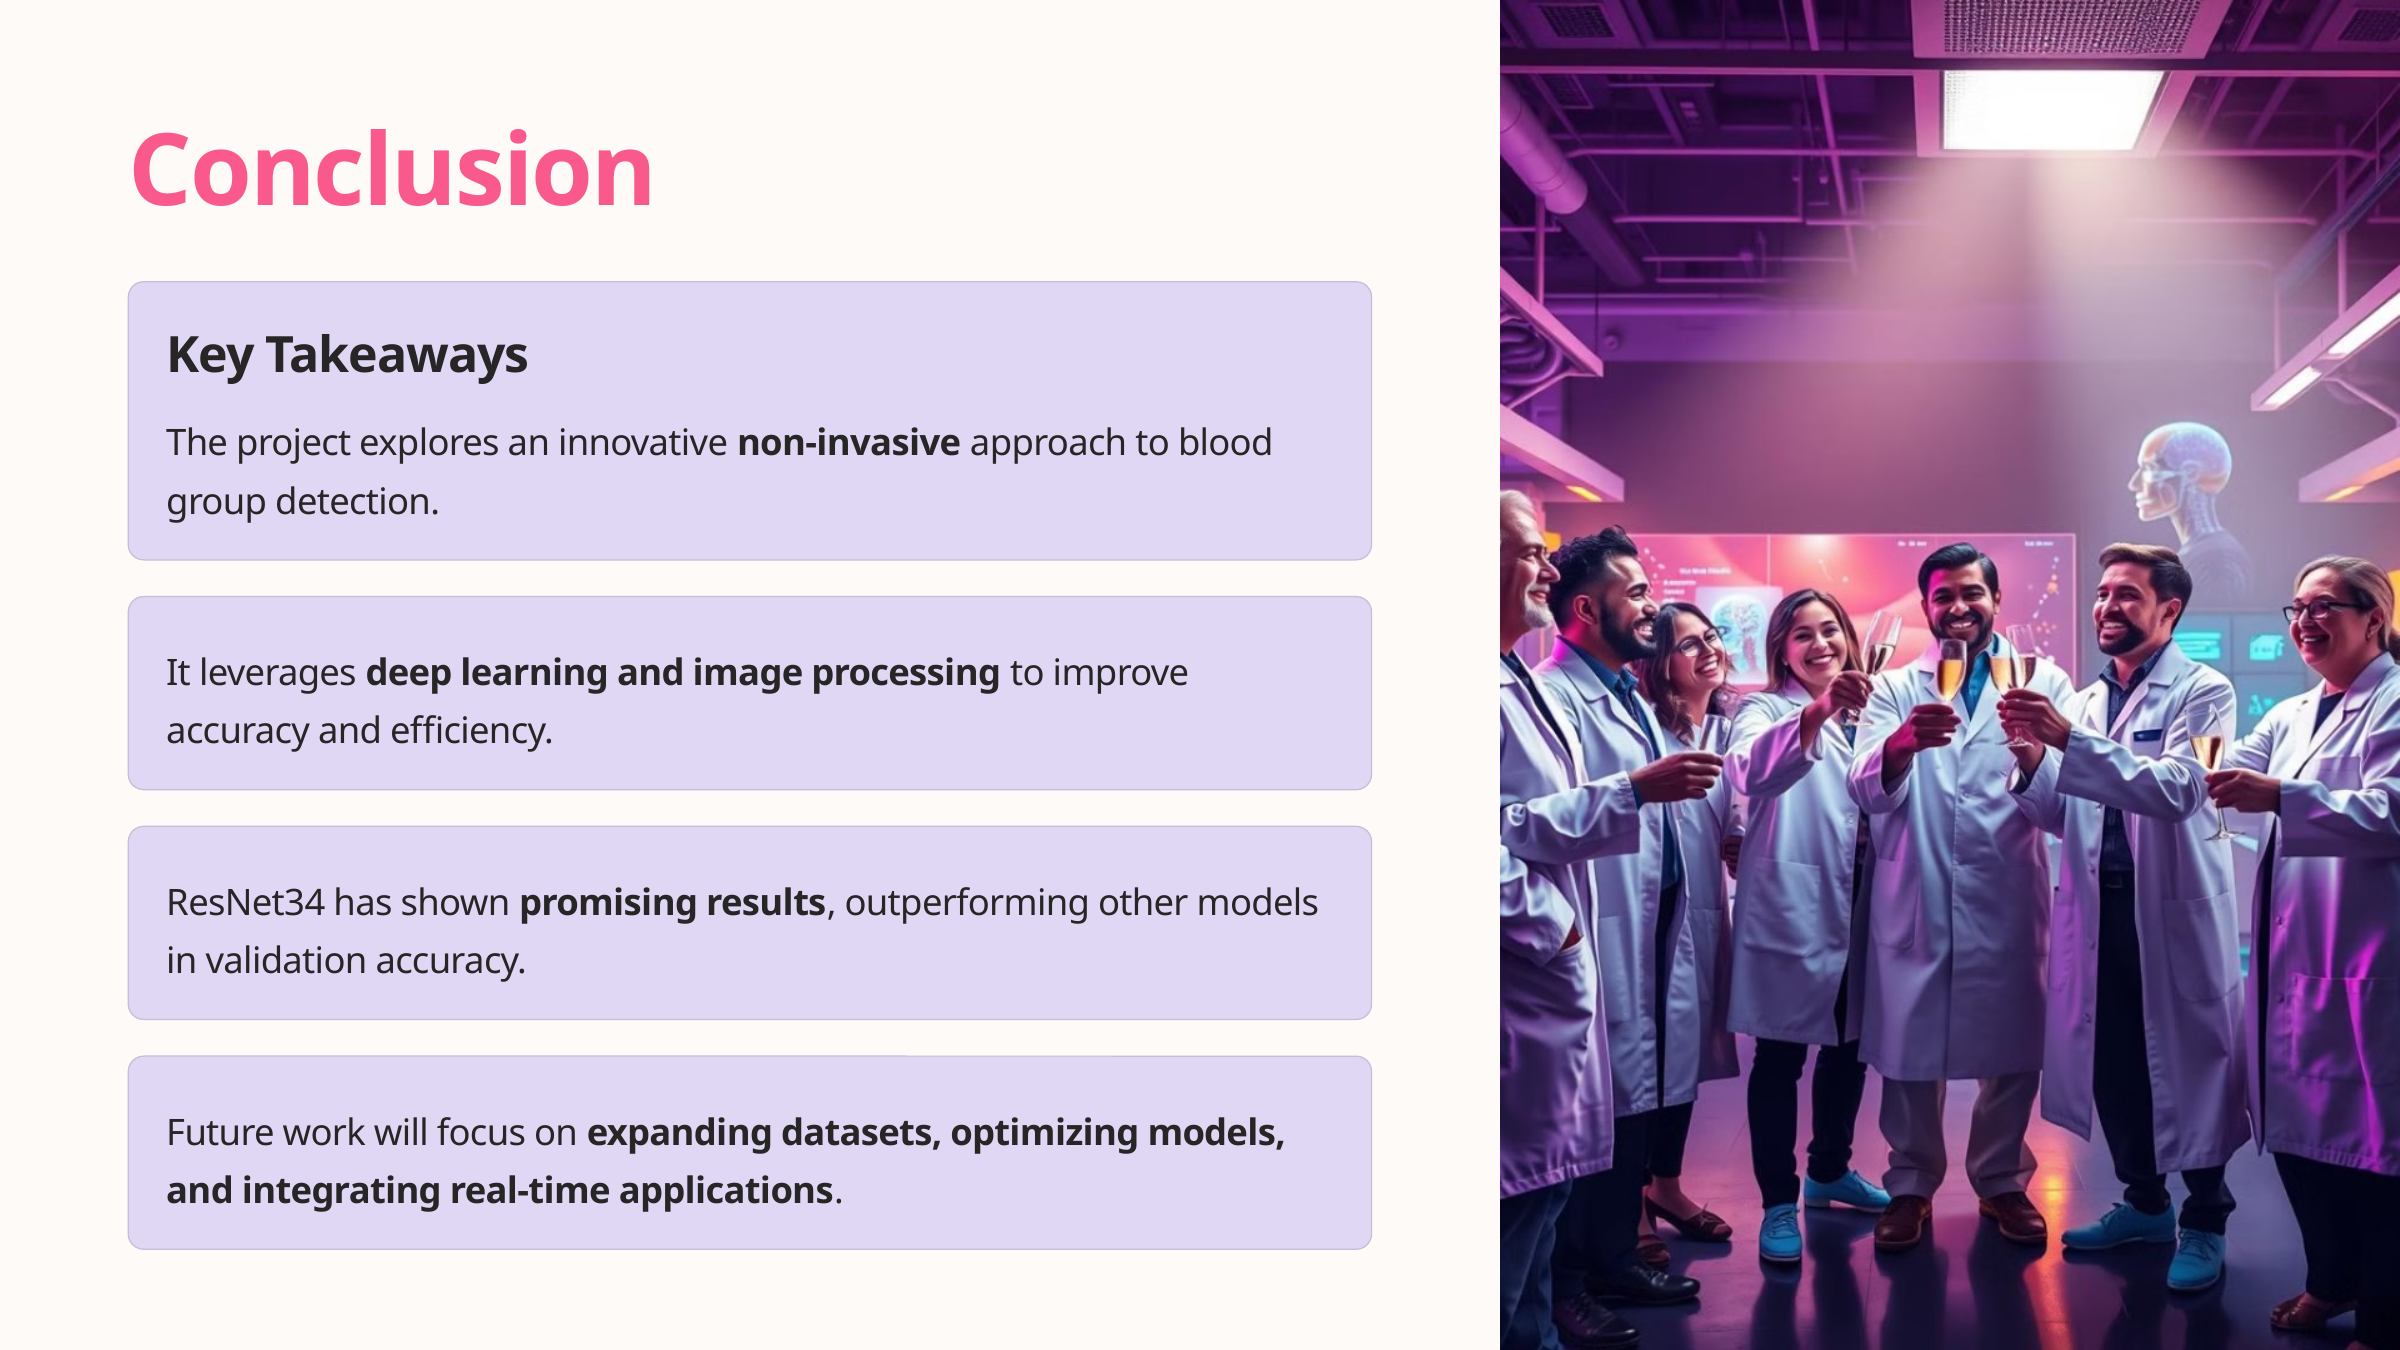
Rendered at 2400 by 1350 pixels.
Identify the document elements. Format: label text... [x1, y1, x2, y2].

text_box [128, 596, 1372, 790]
text_box Future work will focus on expanding datasets, optimizing models, and integrating real-time applications. [166, 1094, 1334, 1212]
picture [1499, 0, 2400, 1350]
text_box ResNet34 has shown promising results, outperforming other models in validation accuracy. [166, 864, 1334, 982]
text_box It leverages deep learning and image processing to improve accuracy and efficiency. [166, 634, 1334, 752]
text_box Conclusion [128, 100, 1137, 227]
text_box [128, 1056, 1372, 1250]
text_box [128, 281, 1372, 560]
text_box The project explores an innovative non-invasive approach to blood group detection. [166, 404, 1334, 522]
text_box [128, 826, 1372, 1020]
text_box Key Takeaways [166, 319, 671, 383]
